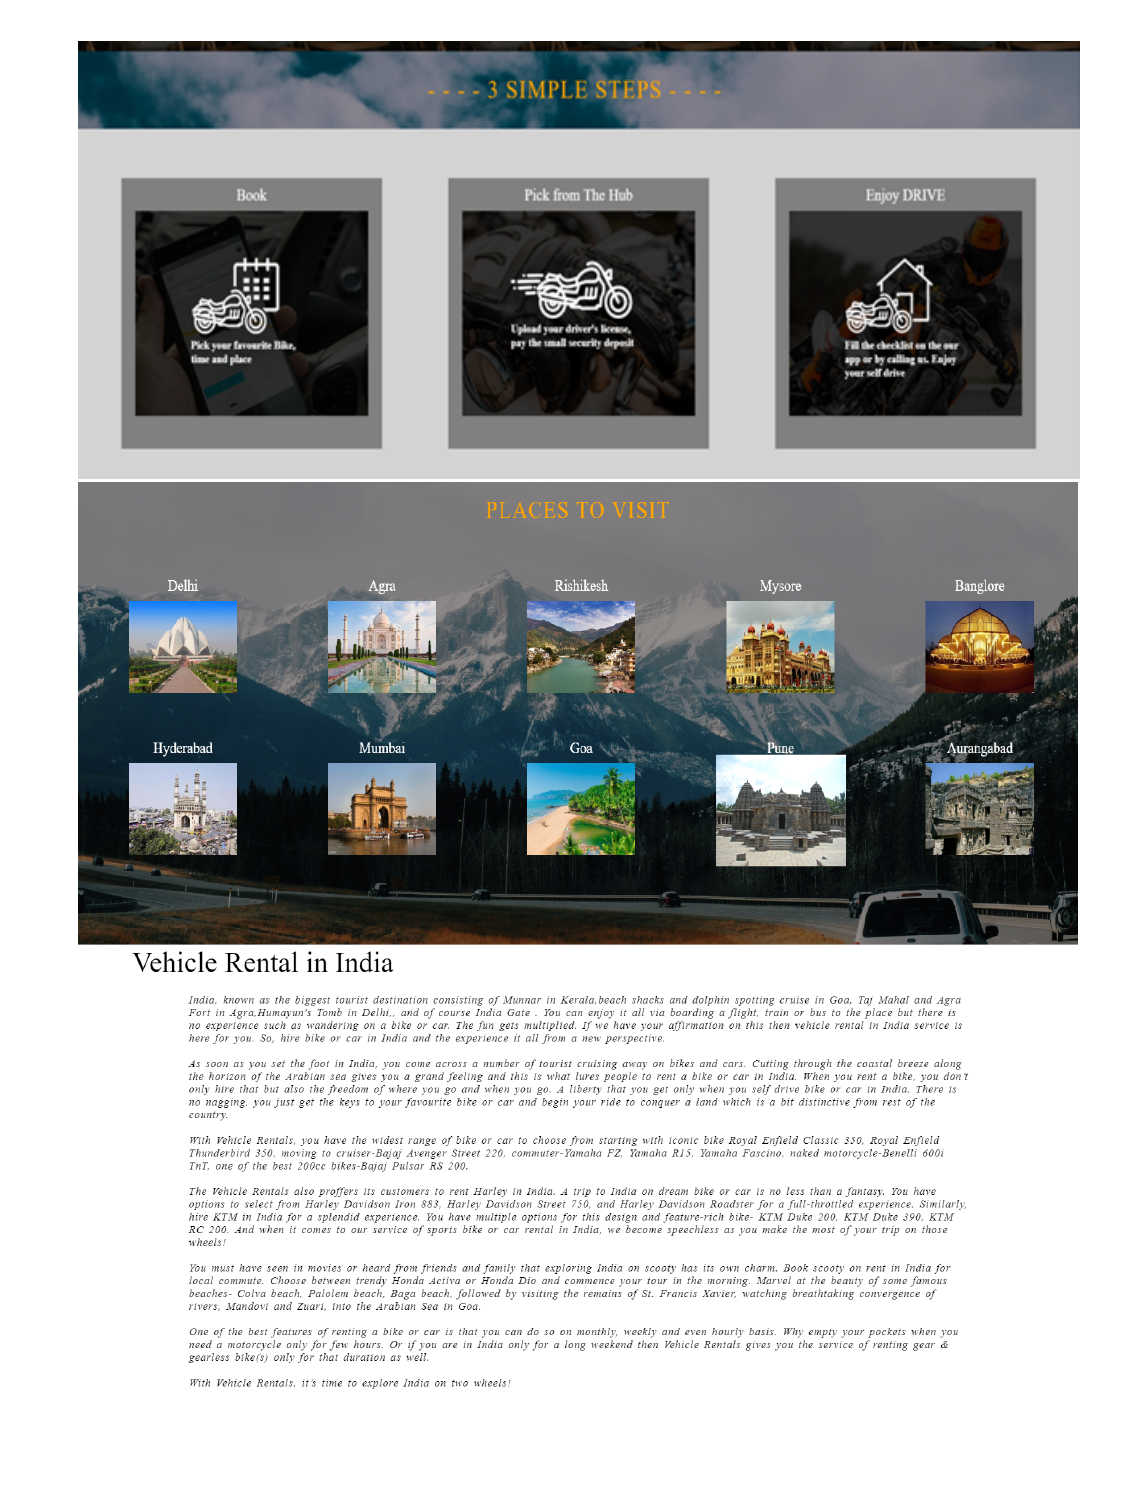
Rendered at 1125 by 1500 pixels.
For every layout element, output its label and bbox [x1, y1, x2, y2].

picture [77, 41, 1080, 479]
picture [77, 482, 1082, 1400]
